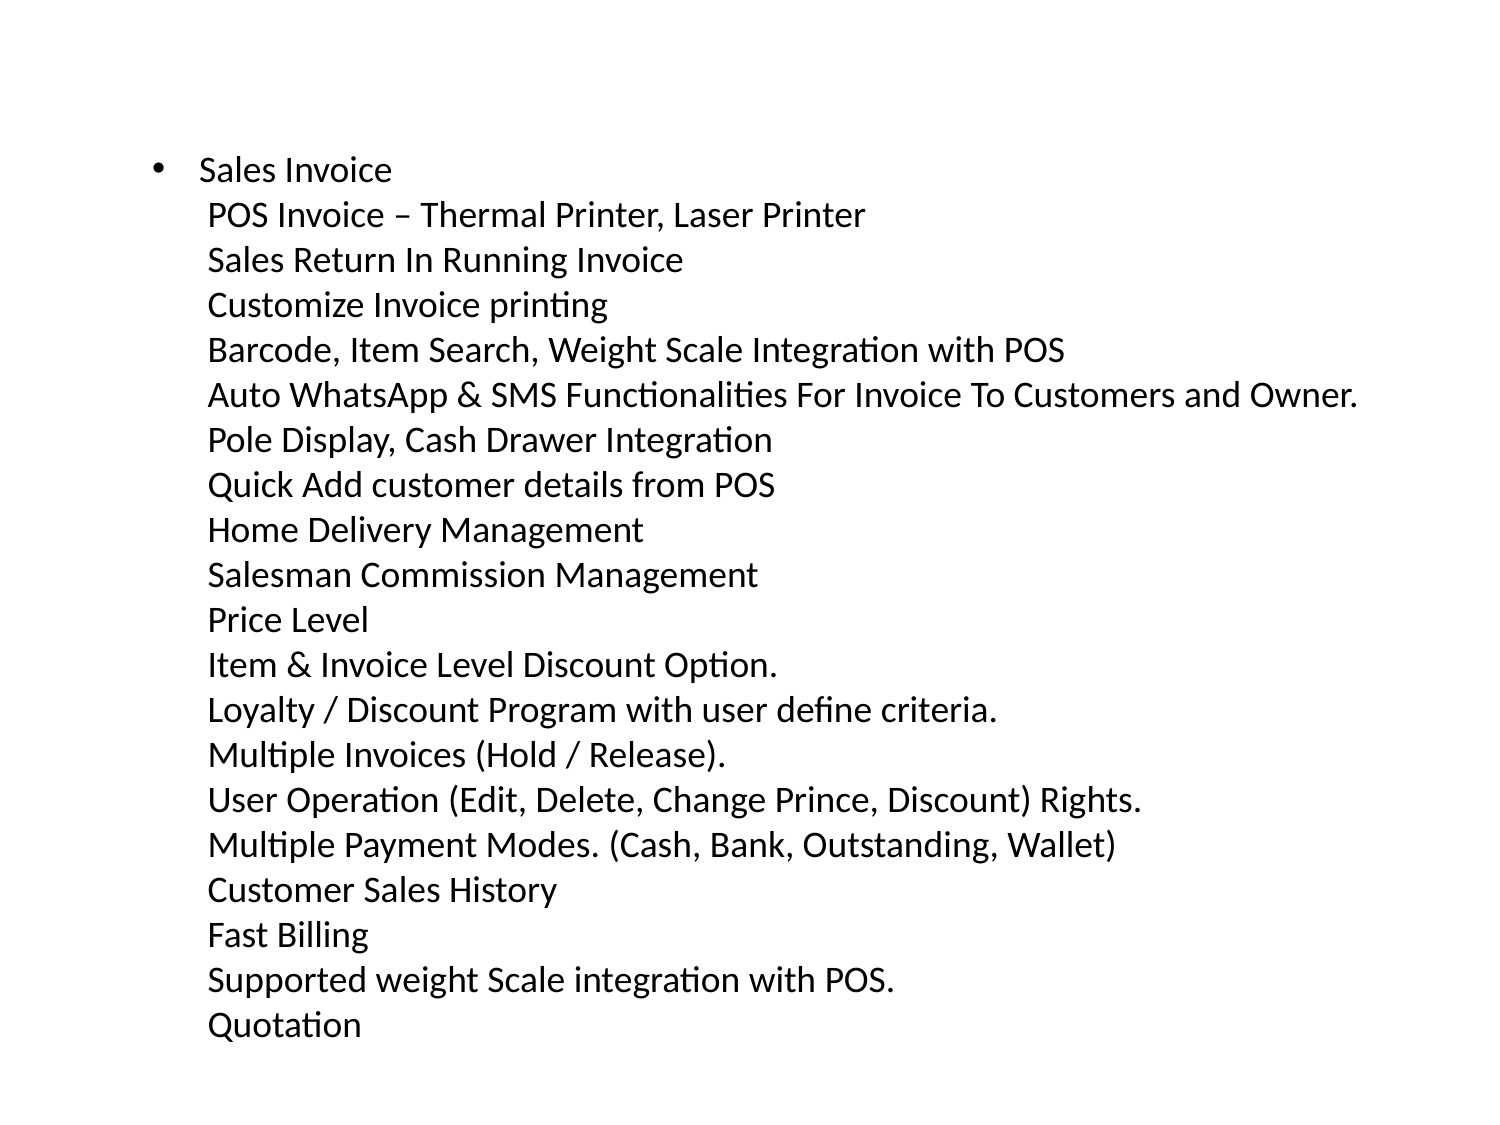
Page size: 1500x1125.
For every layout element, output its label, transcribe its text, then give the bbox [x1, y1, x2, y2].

text_box Sales Invoice POS Invoice – Thermal Printer, Laser Printer Sales Return In Running Invoice Customize Invoice printing Barcode, Item Search, Weight Scale Integration with POS Auto WhatsApp & SMS Functionalities For Invoice To Customers and Owner. Pole Display, Cash Drawer Integration Quick Add customer details from POS Home Delivery Management Salesman Commission Management Price Level Item & Invoice Level Discount Option. Loyalty / Discount Program with user define criteria. Multiple Invoices (Hold / Release). User Operation (Edit, Delete, Change Prince, Discount) Rights. Multiple Payment Modes. (Cash, Bank, Outstanding, Wallet) Customer Sales History Fast Billing Supported weight Scale integration with POS. Quotation [137, 137, 1413, 1053]
